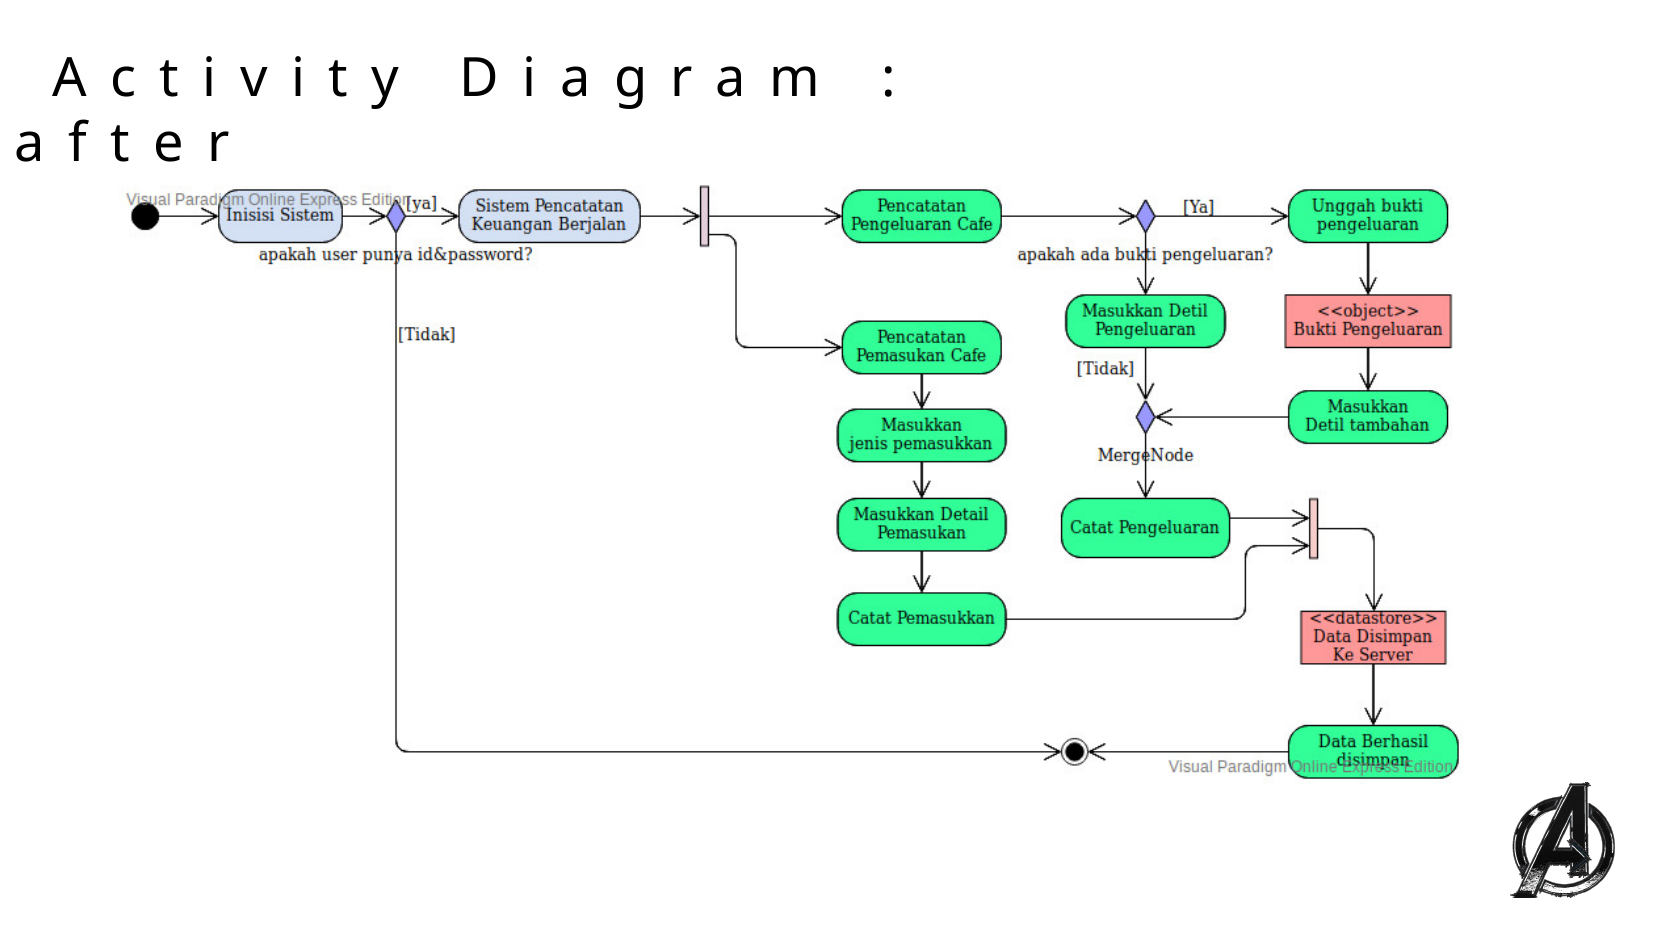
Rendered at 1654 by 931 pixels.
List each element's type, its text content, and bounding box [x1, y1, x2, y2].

picture [66, 133, 1514, 834]
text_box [1469, 749, 1622, 898]
text_box Activity Diagram : after [0, 35, 1170, 150]
